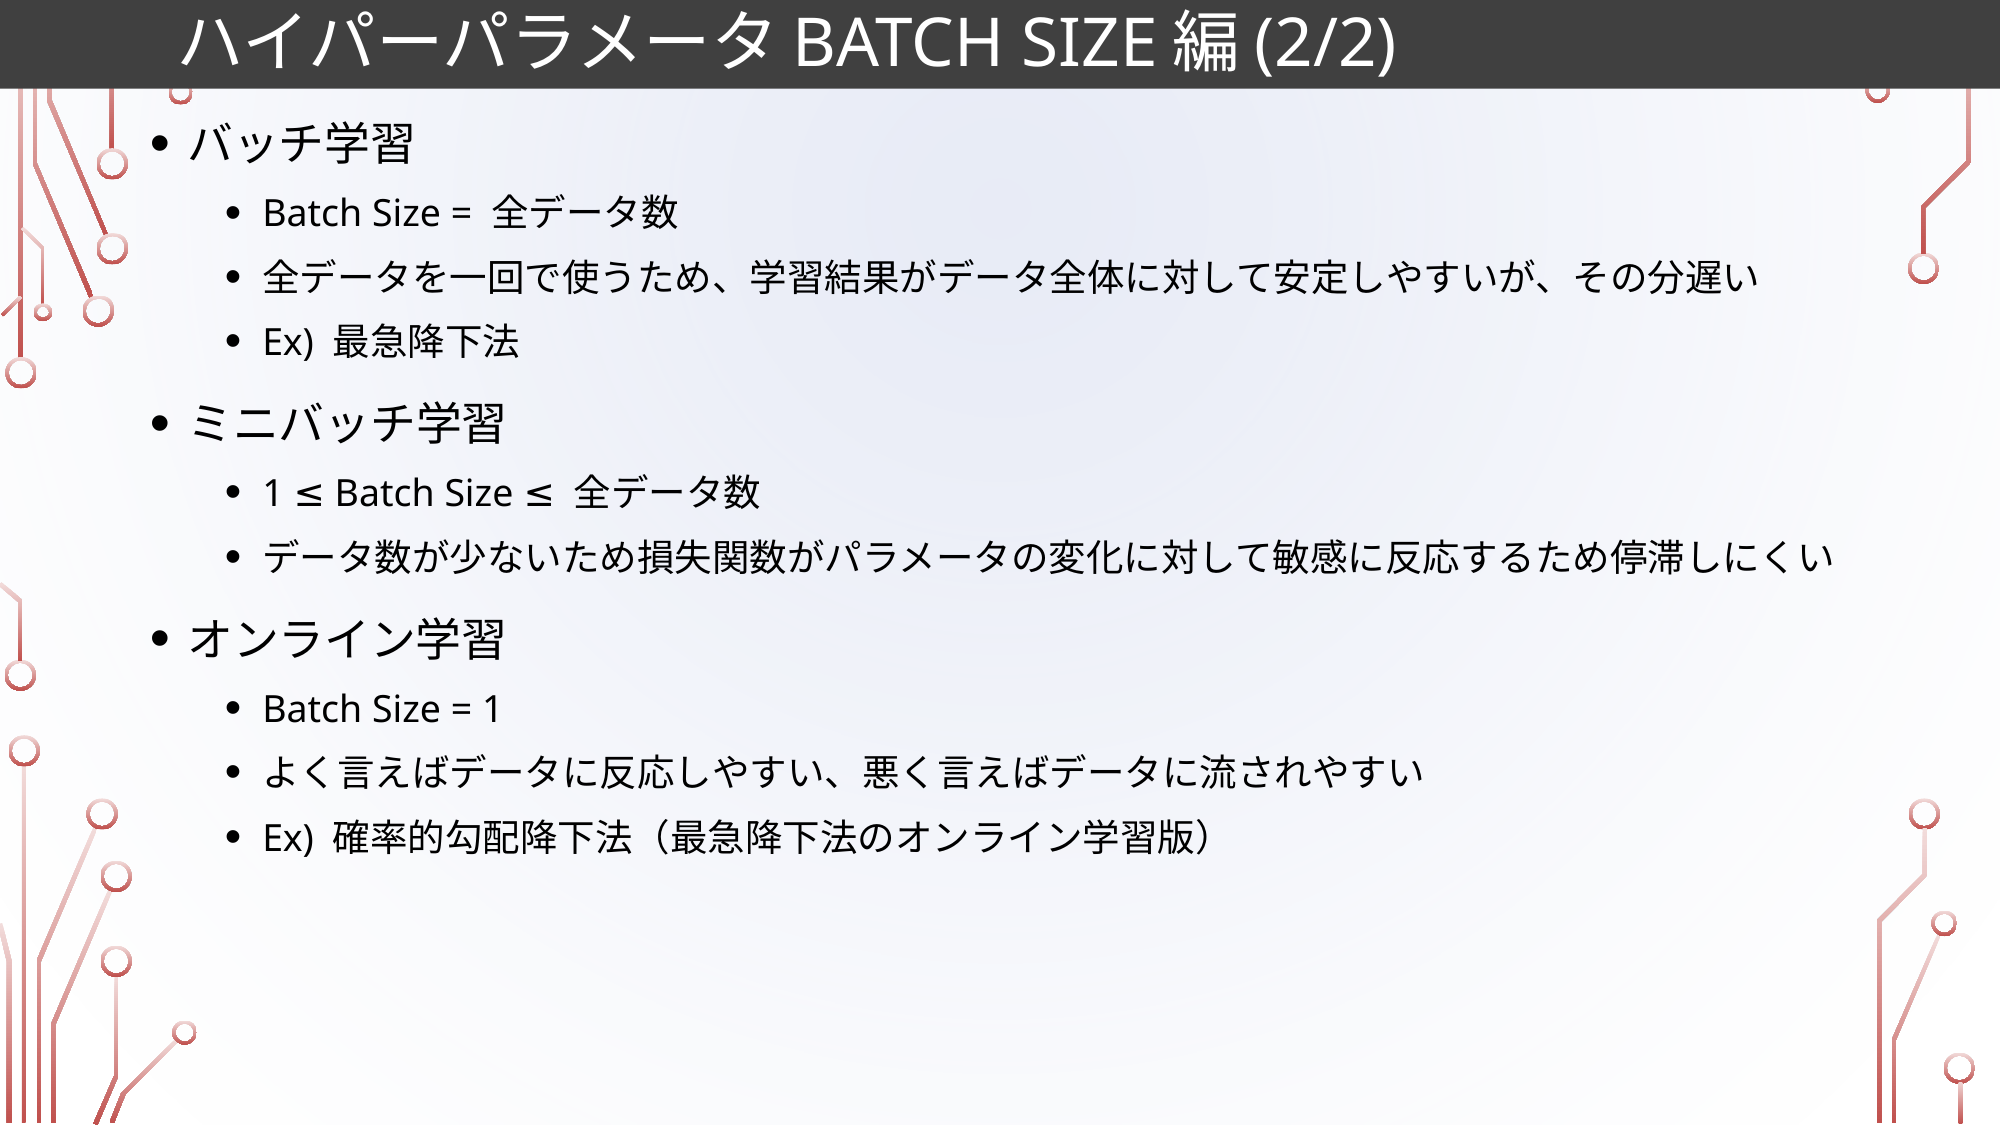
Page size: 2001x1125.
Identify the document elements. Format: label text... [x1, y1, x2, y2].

title ハイパーパラメータBatch size編(2/2) [0, 0, 2000, 89]
list バッチ学習 Batch Size = 全データ数 全データを一回で使うため、学習結果がデータ全体に対して安定しやすいが、その分遅い Ex) 最急降下法 ミニバッチ学習 1 ≤ Batch Size ≤ 全データ数 データ数が少ないため損失関数がパラメータの変化に対して敏感に反応するため停滞しにくい オンライン学習 Batch Size = 1 よく言えばデータに反応しやすい、悪く言えばデータに流されやすい Ex) 確率的勾配降下法（最急降下法のオンライン学習版） [134, 96, 1866, 1021]
